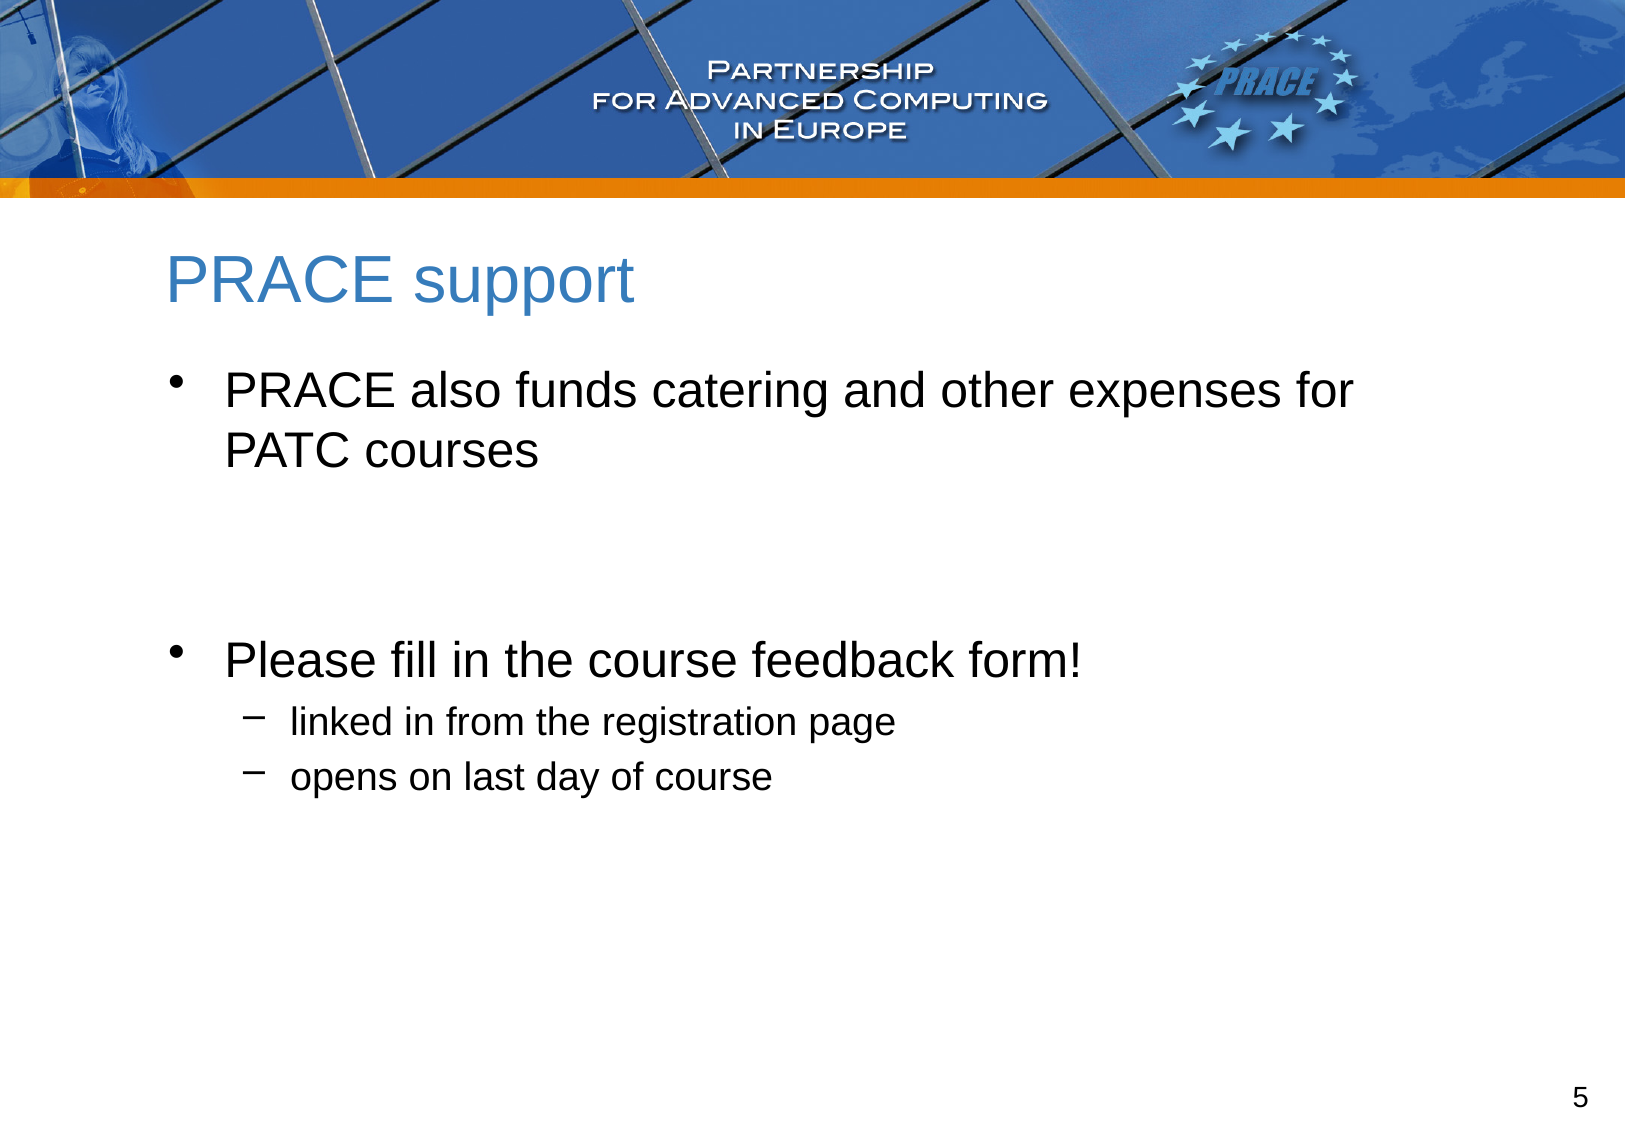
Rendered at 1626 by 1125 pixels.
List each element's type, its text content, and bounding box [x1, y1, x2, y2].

slide_number 5 [1224, 1070, 1605, 1125]
list PRACE also funds catering and other expenses for PATC courses Please fill in the course feedback form! linked in from the registration page opens on last day of course [153, 350, 1451, 1024]
picture [0, 0, 1625, 198]
title PRACE support [150, 212, 1450, 341]
